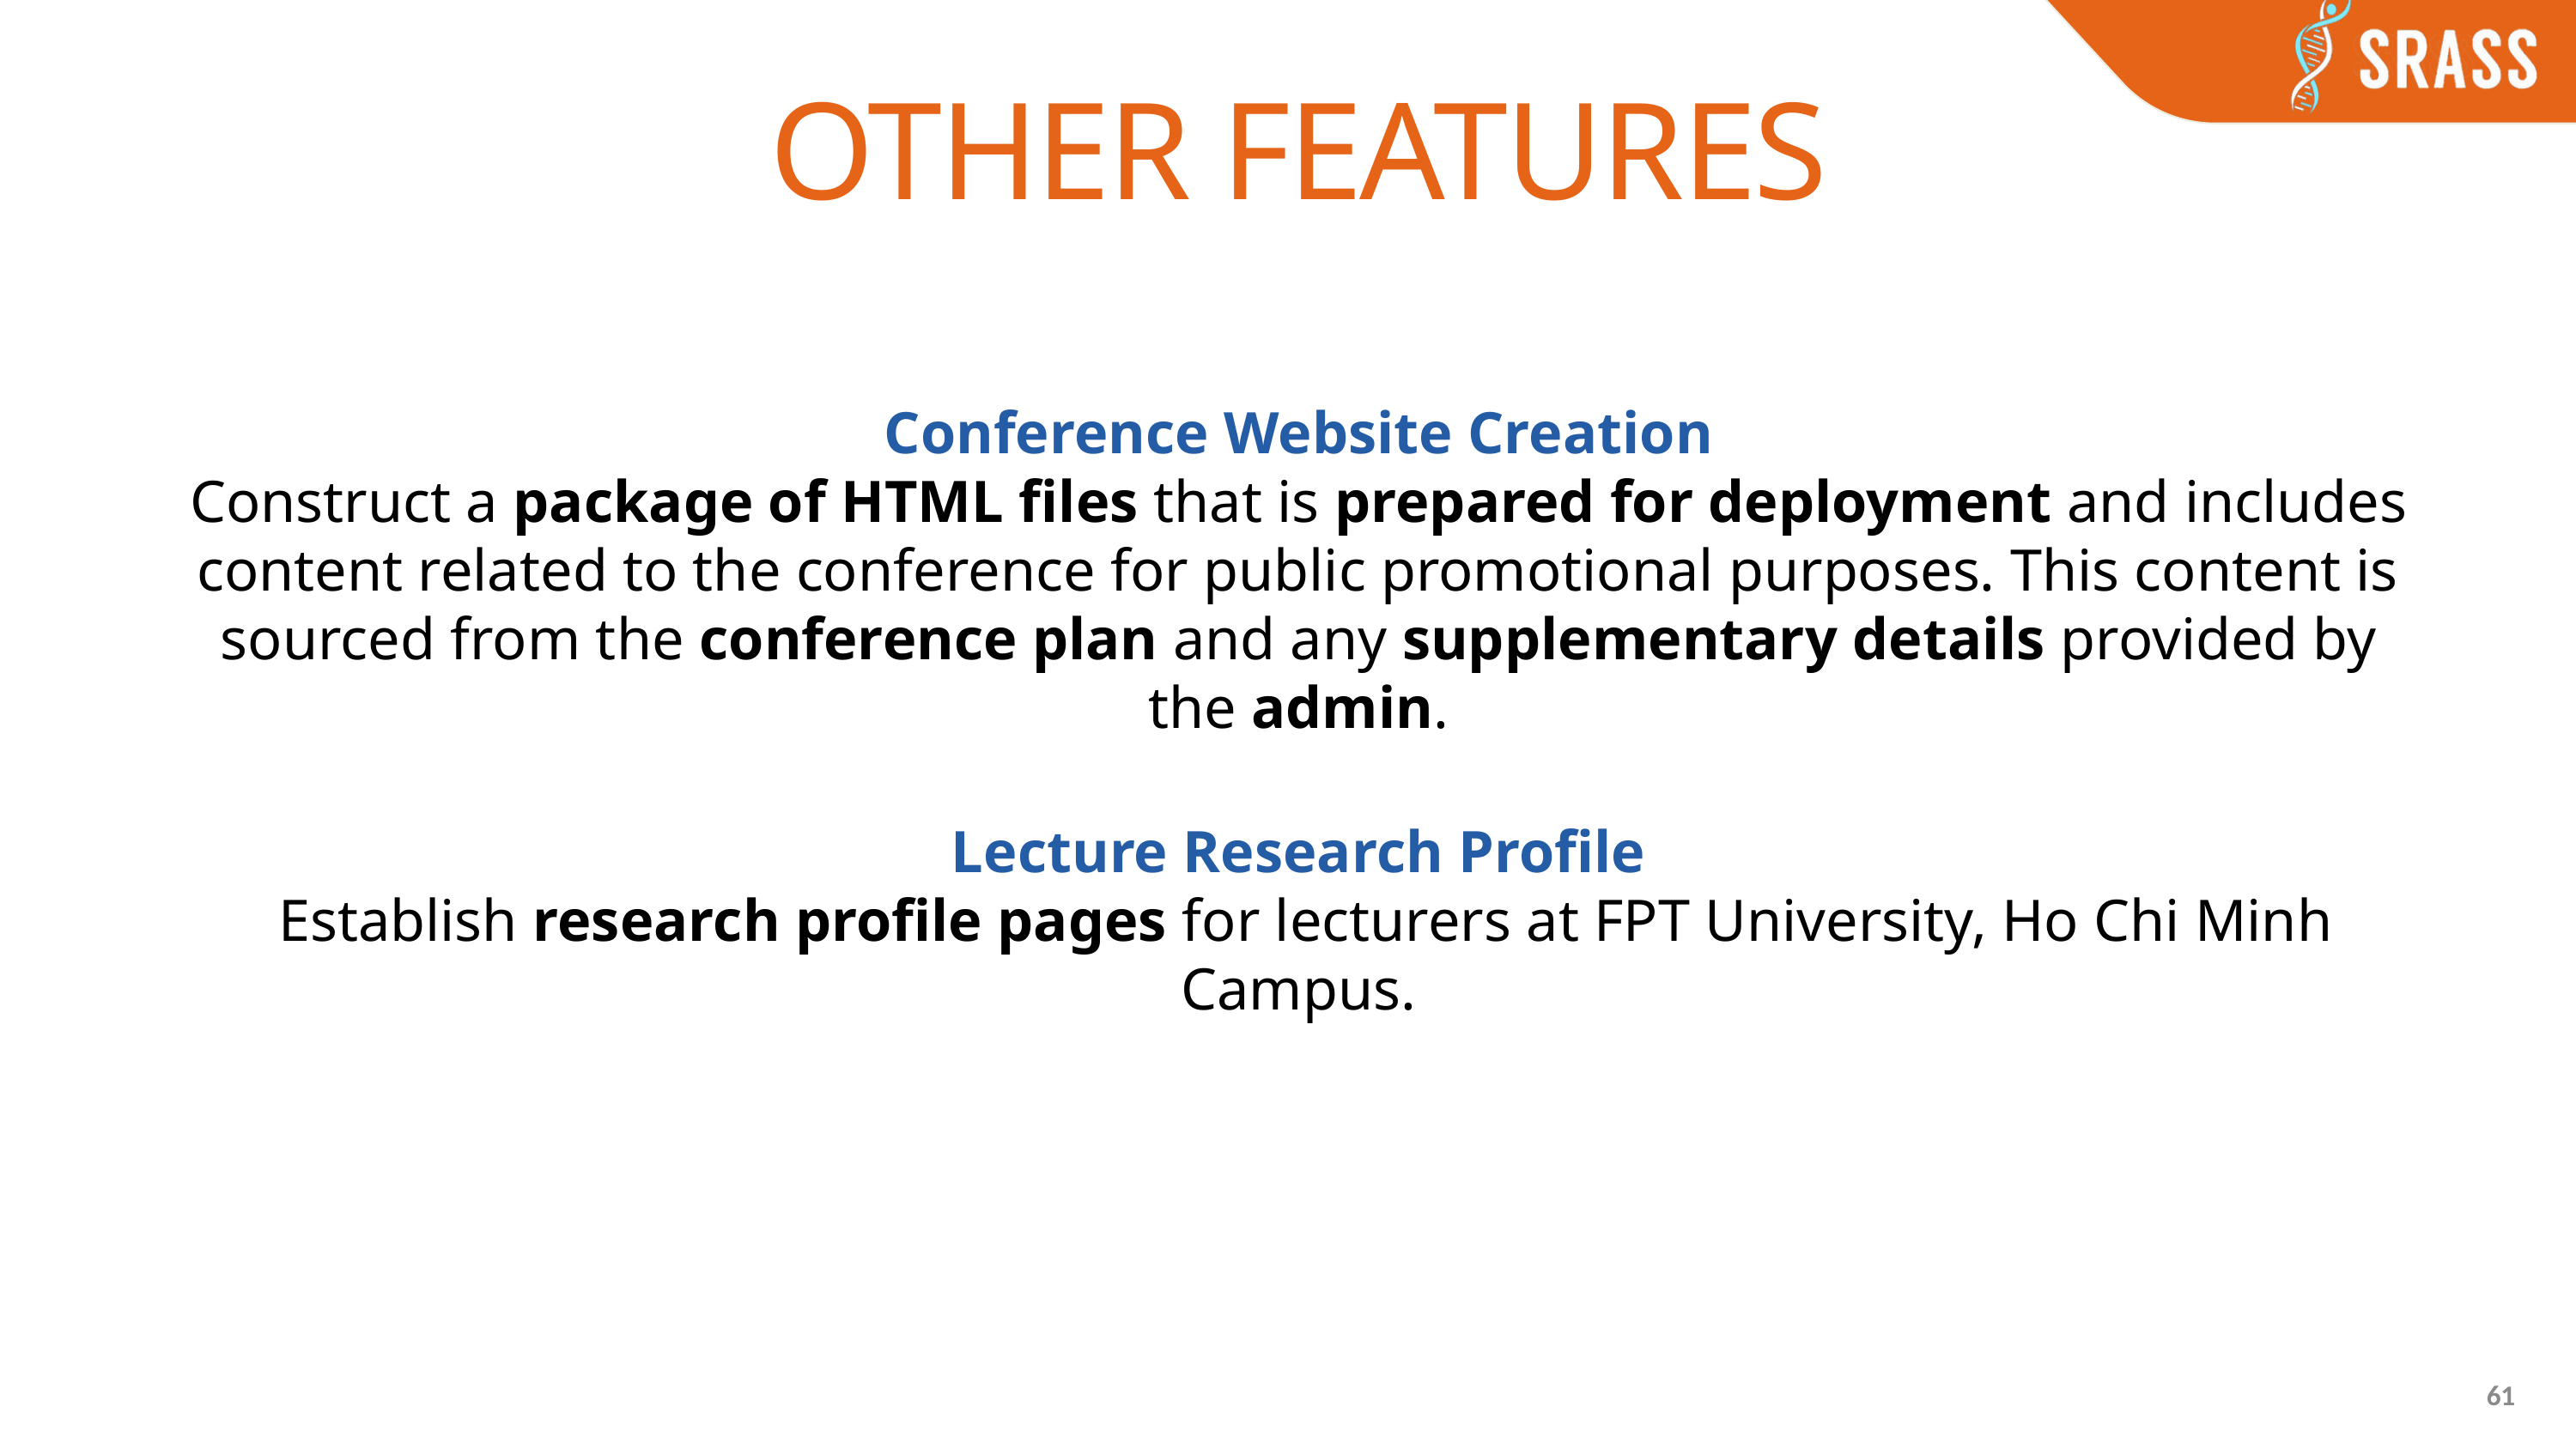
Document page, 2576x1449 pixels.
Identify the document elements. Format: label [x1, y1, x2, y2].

text_box [161, 390, 2437, 746]
text_box [174, 808, 2423, 1028]
text_box [663, 0, 2576, 227]
slide_number [2458, 1367, 2544, 1420]
